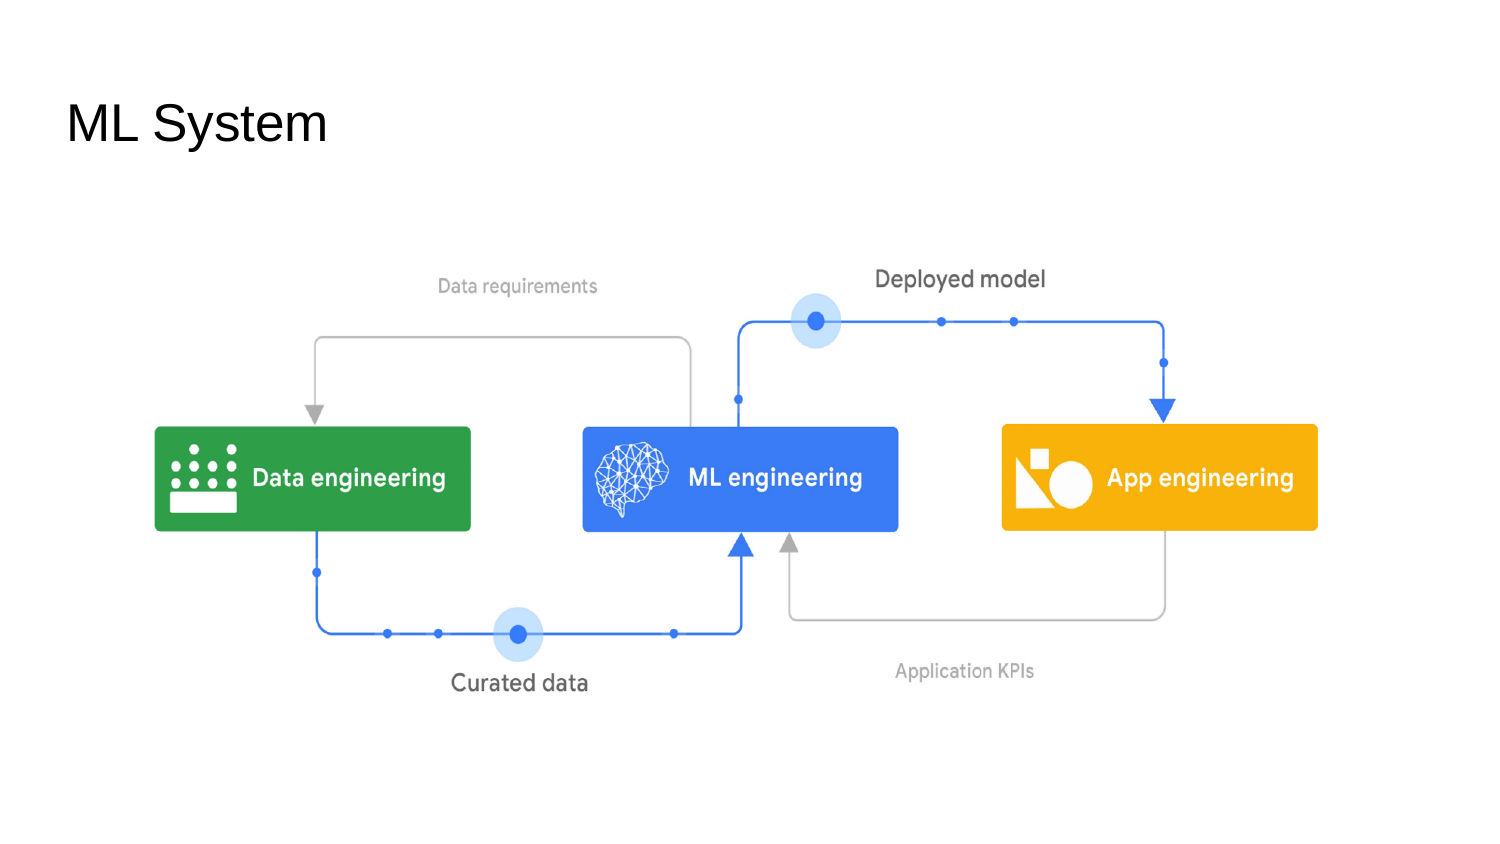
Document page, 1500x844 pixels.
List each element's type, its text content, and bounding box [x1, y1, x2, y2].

picture [140, 210, 1335, 712]
title ML System [51, 72, 1449, 167]
